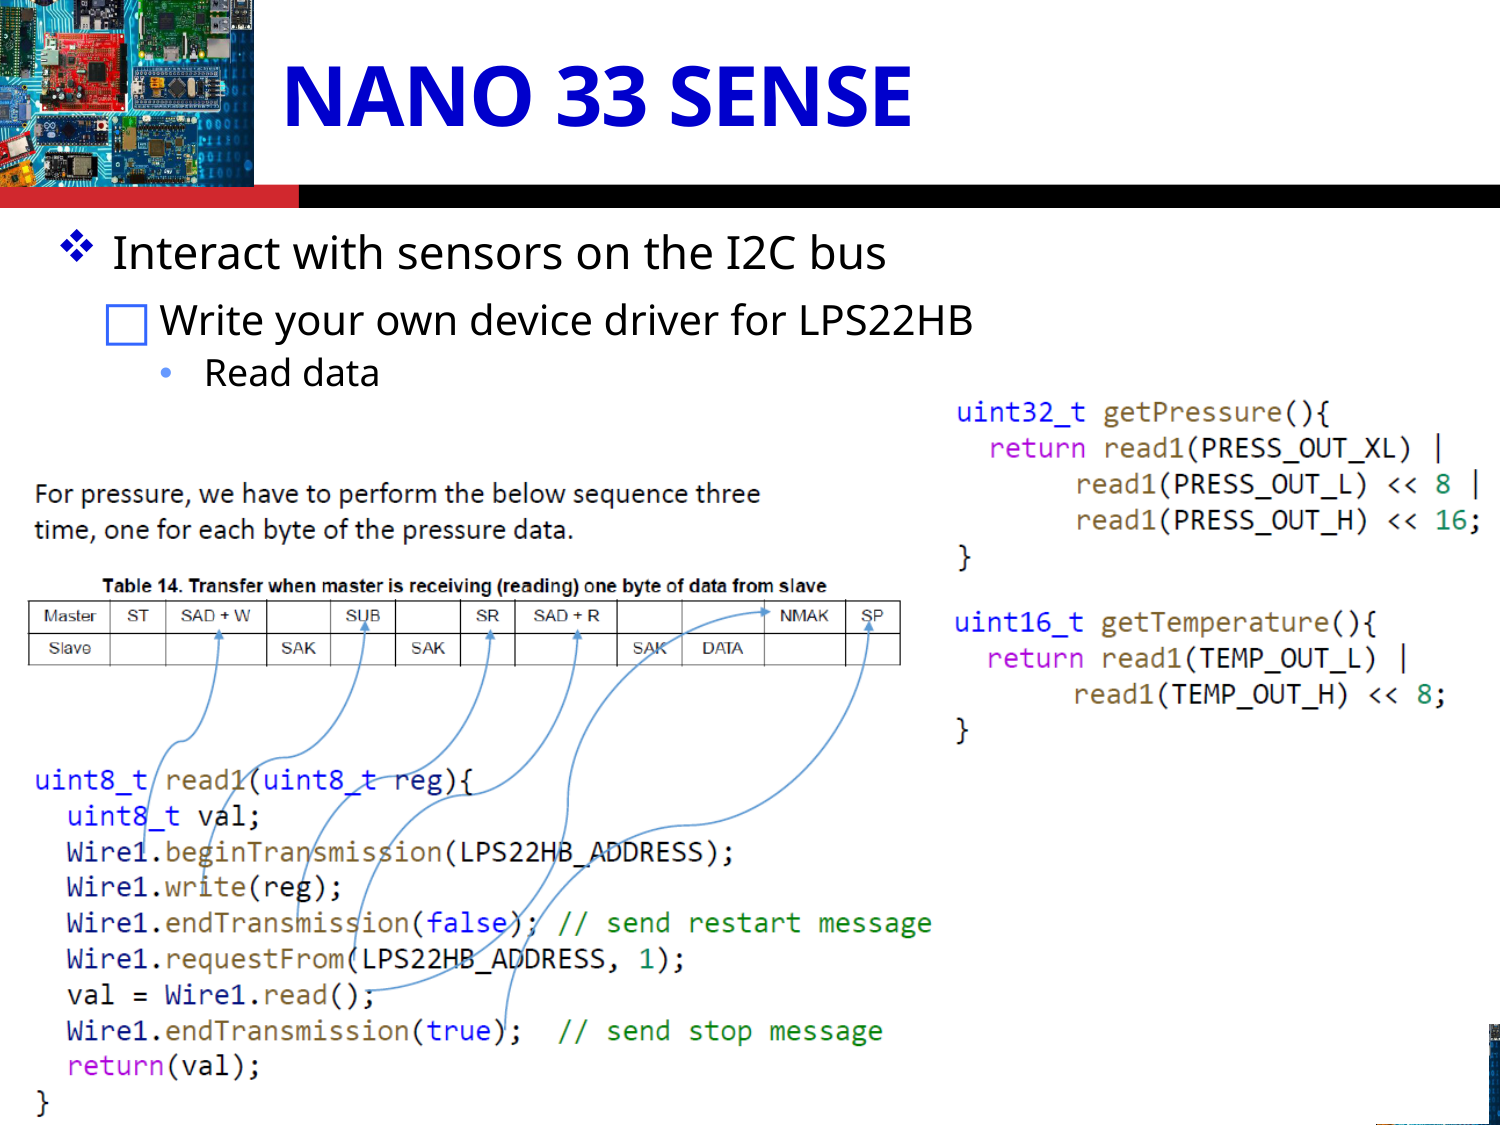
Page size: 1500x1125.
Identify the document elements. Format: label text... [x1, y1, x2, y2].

picture [0, 0, 254, 187]
list Interact with sensors on the I2C bus Write your own device driver for LPS22HB Read data [41, 219, 1471, 390]
picture [11, 395, 1500, 1125]
title Nano 33 Sense [265, 25, 1471, 161]
